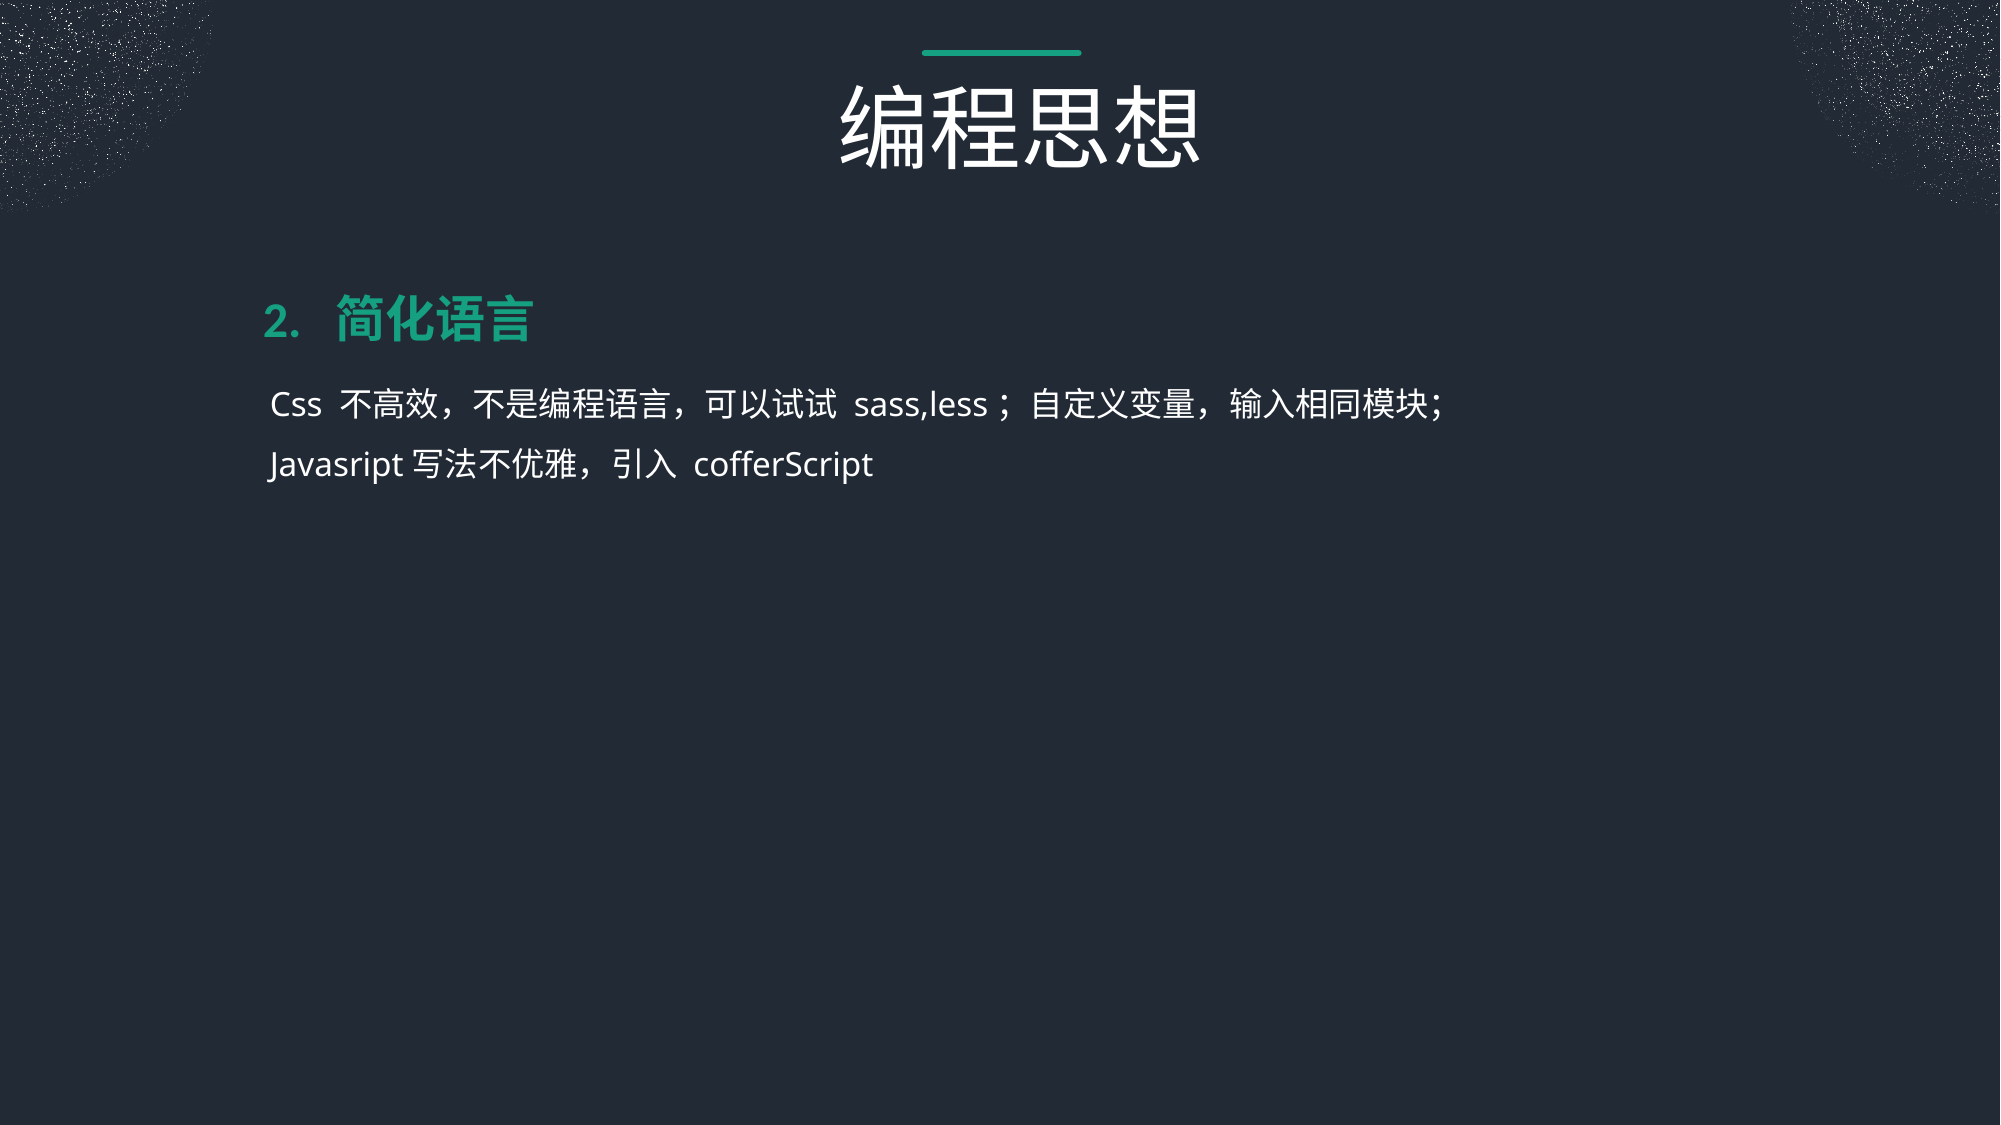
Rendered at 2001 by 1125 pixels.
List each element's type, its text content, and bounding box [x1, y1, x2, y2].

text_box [462, 66, 1581, 231]
text_box Css 不高效，不是编程语言，可以试试 sass,less；自定义变量，输入相同模块； Javasript写法不优雅，引入 cofferScript [255, 355, 1477, 491]
text_box 2. 简化语言 [248, 279, 551, 355]
